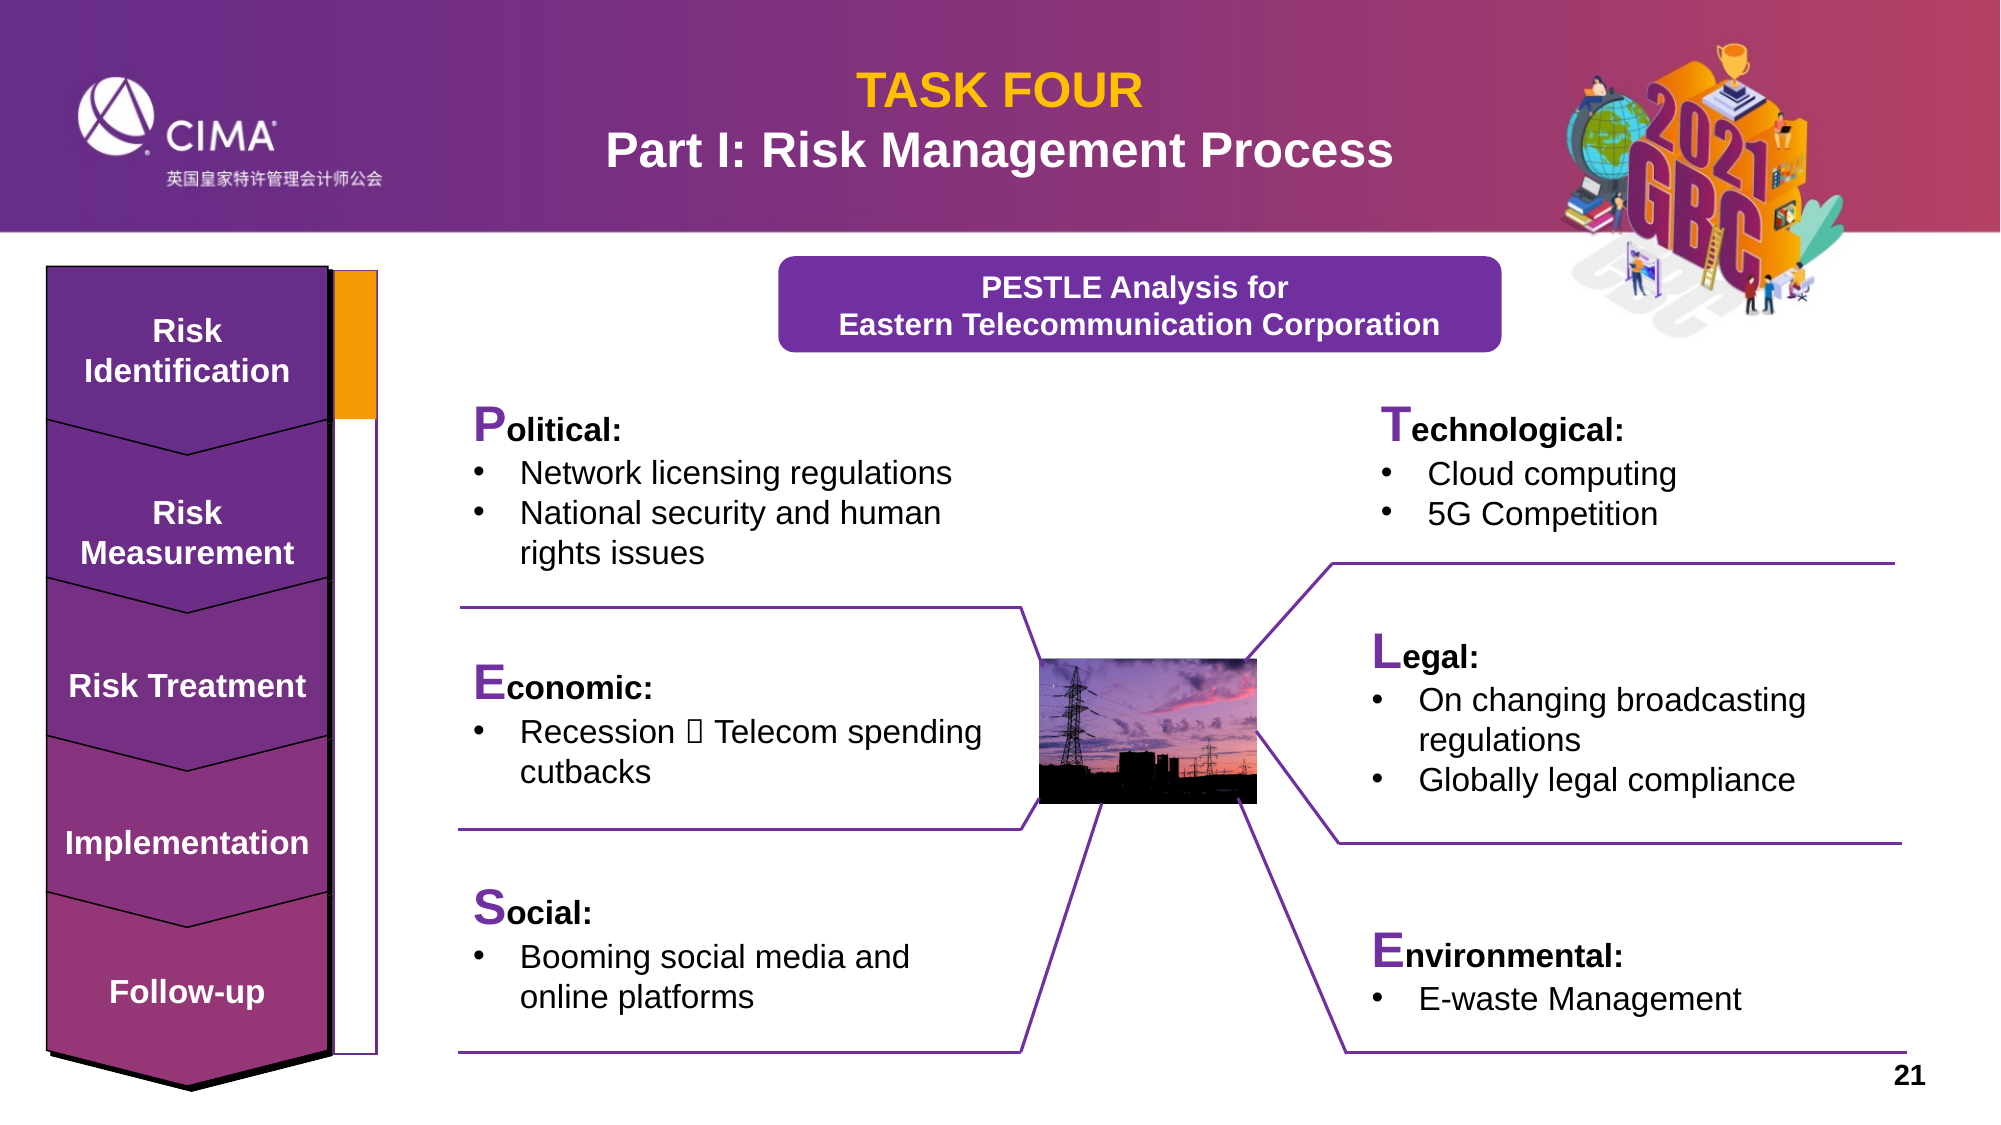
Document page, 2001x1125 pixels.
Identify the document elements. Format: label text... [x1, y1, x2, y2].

text_box [333, 270, 378, 1055]
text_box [1237, 798, 1347, 1054]
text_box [1256, 731, 1339, 798]
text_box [46, 266, 328, 1087]
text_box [1020, 803, 1102, 1053]
text_box Political: Network licensing regulations National security and human rights issues [458, 383, 1029, 579]
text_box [1244, 563, 1333, 662]
text_box Economic: Recession  Telecom spending cutbacks [458, 642, 1013, 798]
text_box [334, 270, 377, 420]
text_box Environmental: E-waste Management [1356, 909, 1884, 1025]
text_box 21 [1872, 1048, 1948, 1099]
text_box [1020, 798, 1040, 830]
text_box [640, 299, 1655, 360]
text_box Legal: On changing broadcasting regulations Globally legal compliance [1356, 611, 1884, 806]
picture [0, 0, 2001, 1125]
text_box PESTLE Analysis for Eastern Telecommunication Corporation [777, 255, 1503, 354]
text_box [1020, 607, 1043, 667]
text_box Social: Booming social media and online platforms [458, 867, 1013, 1023]
text_box Technological: Cloud computing 5G Competition [1366, 384, 1884, 539]
text_box TASK FOUR Part I: Risk Management Process [0, 50, 2000, 185]
